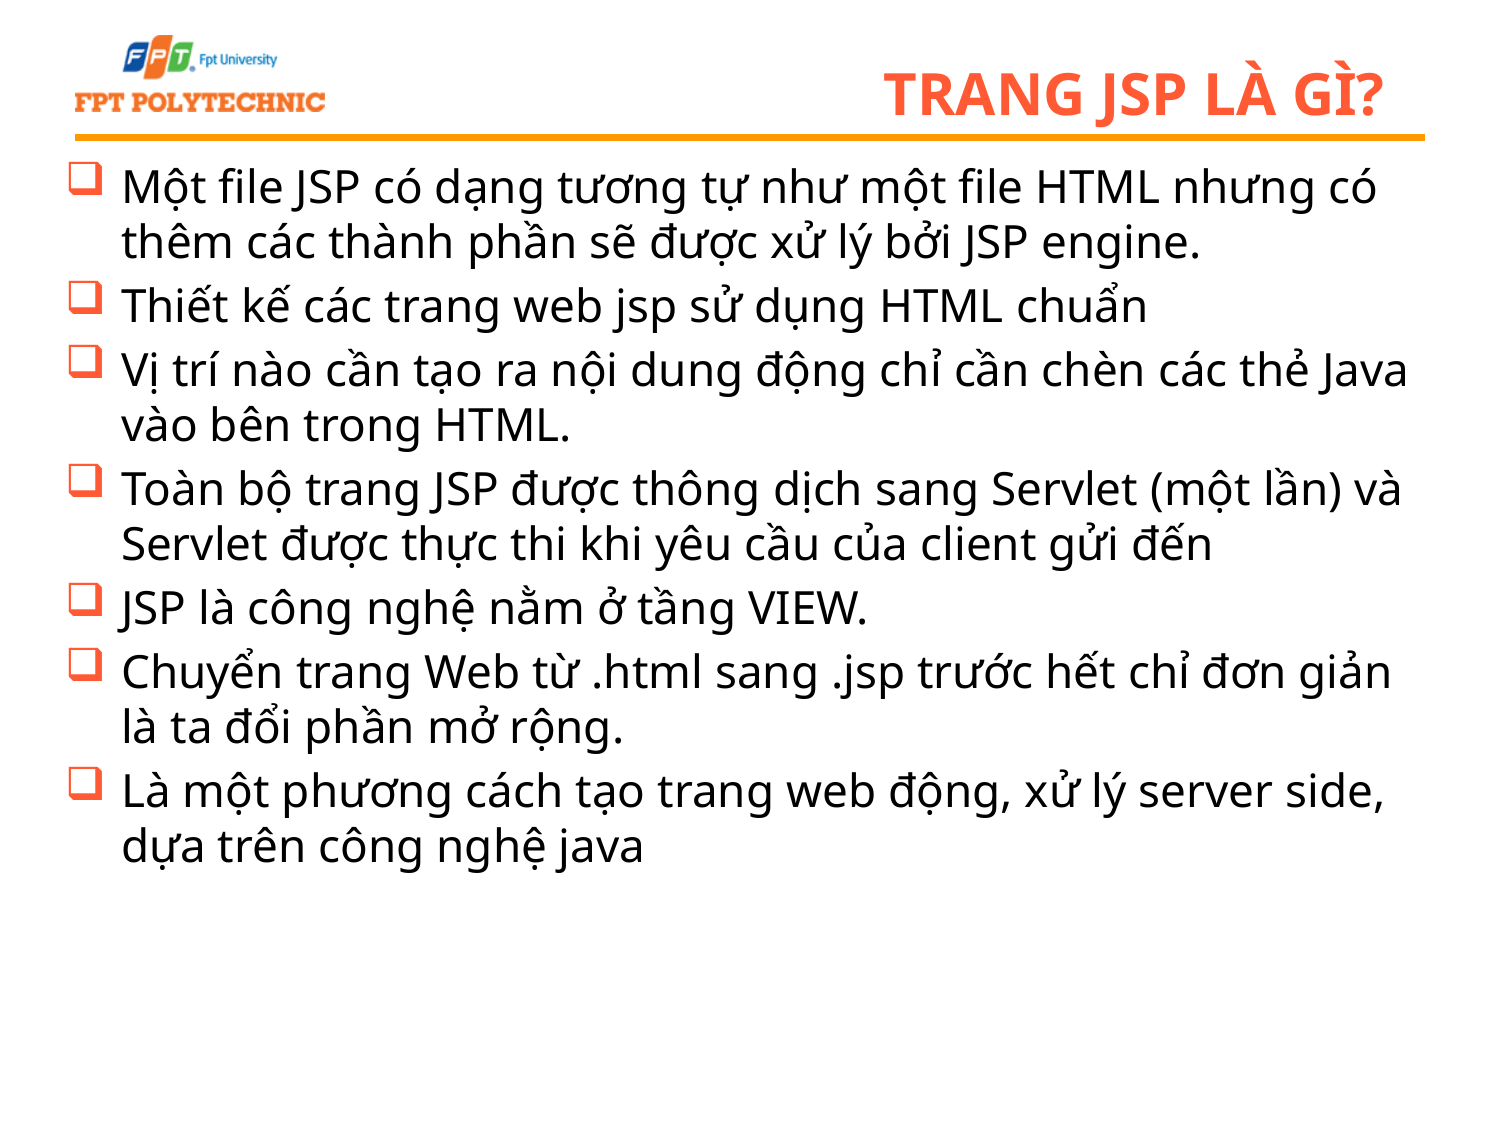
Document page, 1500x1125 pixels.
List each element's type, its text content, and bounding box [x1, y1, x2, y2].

text_box Trang JSP là gì? [49, 41, 1400, 143]
picture [75, 35, 325, 41]
text_box Một file JSP có dạng tương tự như một file HTML nhưng có thêm các thành phần sẽ được xử lý bởi JSP engine. Thiết kế các trang web jsp sử dụng HTML chuẩn Vị trí nào cần tạo ra nội dung động chỉ cần chèn các thẻ Java vào bên trong HTML. Toàn bộ trang JSP được thông dịch sang Servlet (một lần) và Servlet được thực thi khi yêu cầu của client gửi đến JSP là công nghệ nằm ở tầng VIEW. Chuyển trang Web từ .html sang .jsp trước hết chỉ đơn giản là ta đổi phần mở rộng. Là một phương cách tạo trang web động, xử lý server side, dựa trên công nghệ java [50, 149, 1450, 1013]
